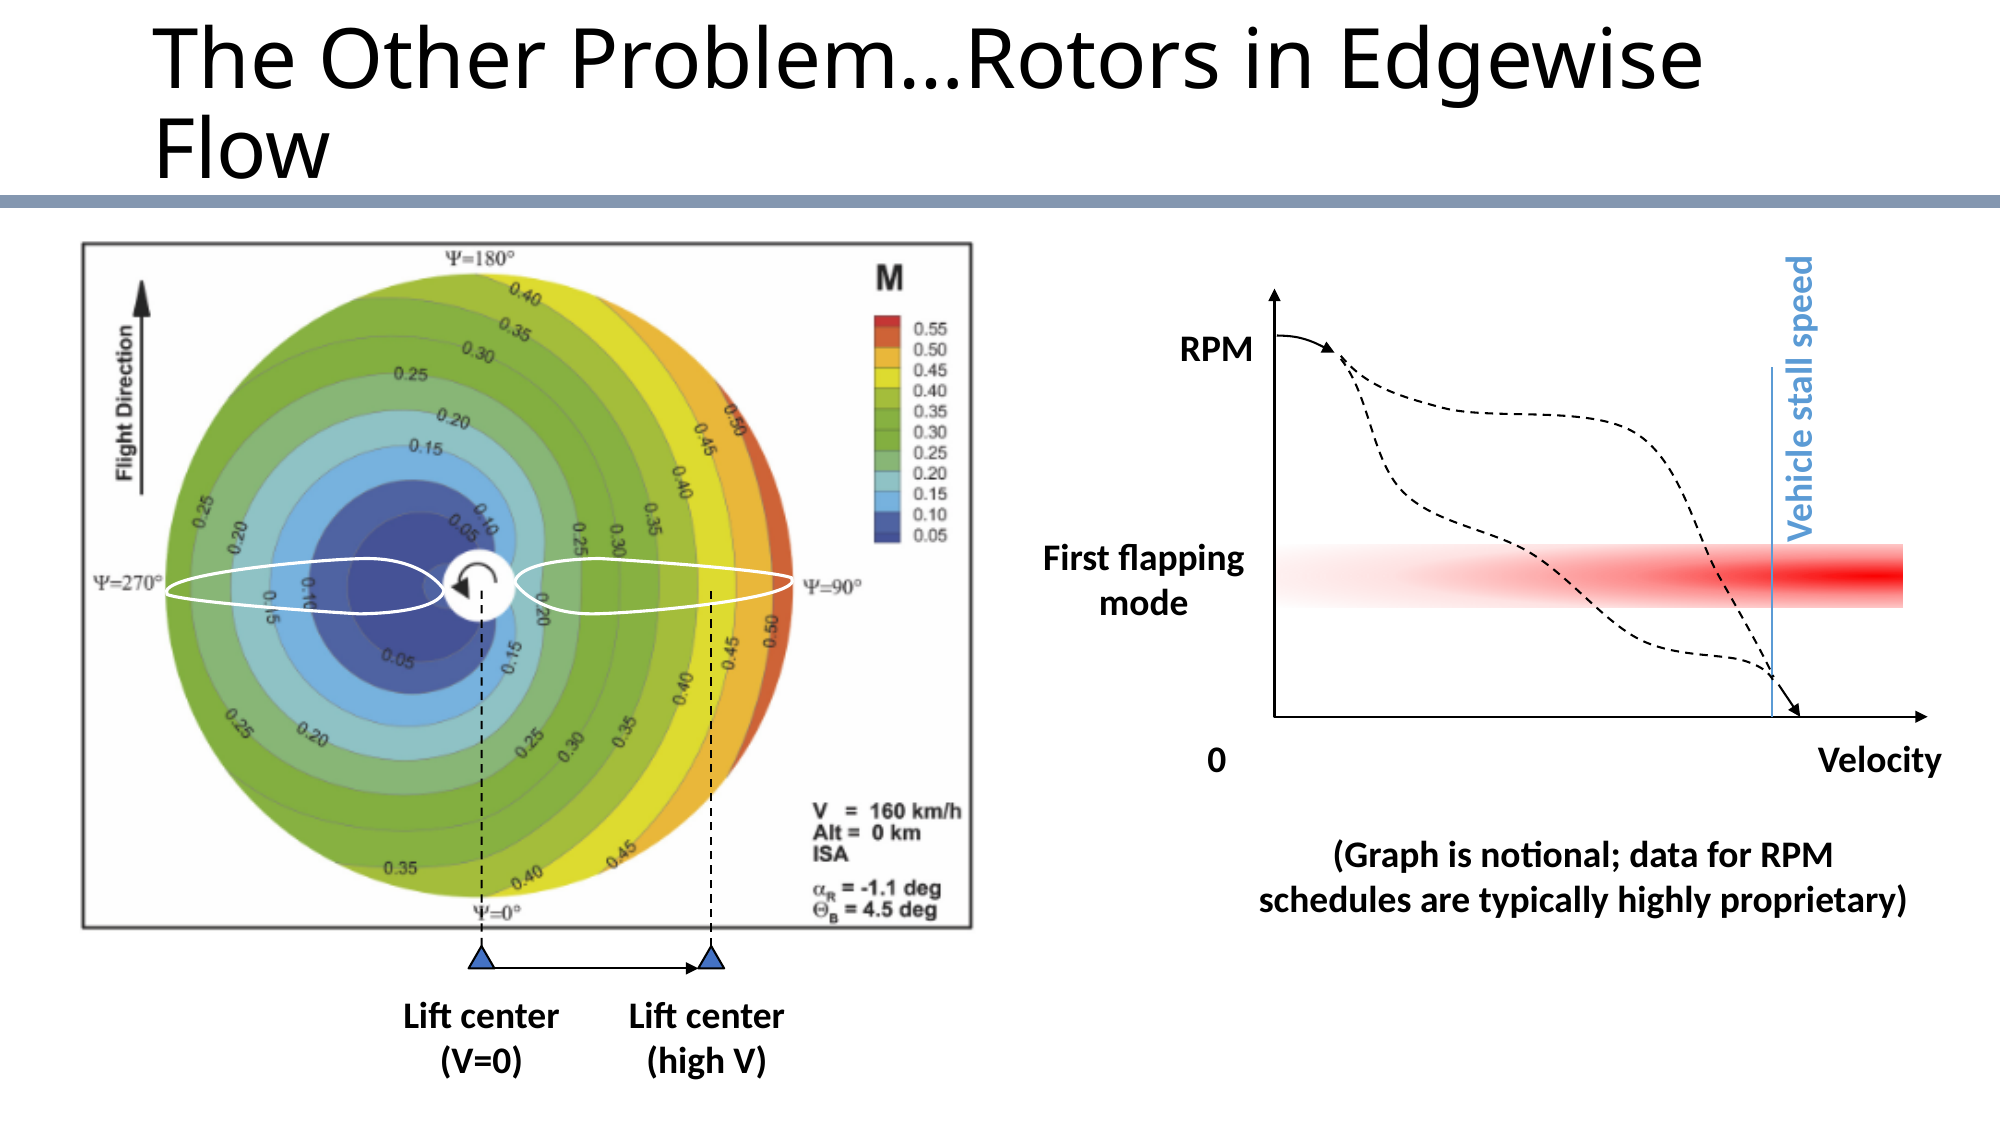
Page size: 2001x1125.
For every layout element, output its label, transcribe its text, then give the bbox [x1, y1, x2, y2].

text_box [1276, 335, 1335, 353]
text_box [1680, 608, 1771, 676]
text_box [1597, 608, 1771, 682]
text_box Velocity [1803, 727, 1958, 788]
text_box Lift center (high V) [611, 983, 802, 1089]
title The Other Problem…Rotors in Edgewise Flow [137, 29, 1863, 185]
text_box [468, 947, 494, 969]
text_box 0 [1192, 727, 1242, 787]
text_box Lift center (V=0) [386, 983, 577, 1089]
text_box [698, 946, 725, 969]
text_box RPM [1165, 316, 1269, 376]
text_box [79, 240, 976, 934]
picture [1276, 544, 1771, 608]
text_box [1268, 288, 1511, 544]
picture [1773, 544, 1903, 608]
text_box [1340, 355, 1704, 544]
text_box First flapping mode [995, 525, 1293, 631]
text_box Vehicle stall speed [1766, 240, 1827, 544]
text_box [1274, 608, 1928, 723]
text_box (Graph is notional; data for RPM schedules are typically highly proprietary) [1239, 822, 1928, 928]
text_box [1340, 358, 1588, 544]
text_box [1778, 684, 1801, 717]
